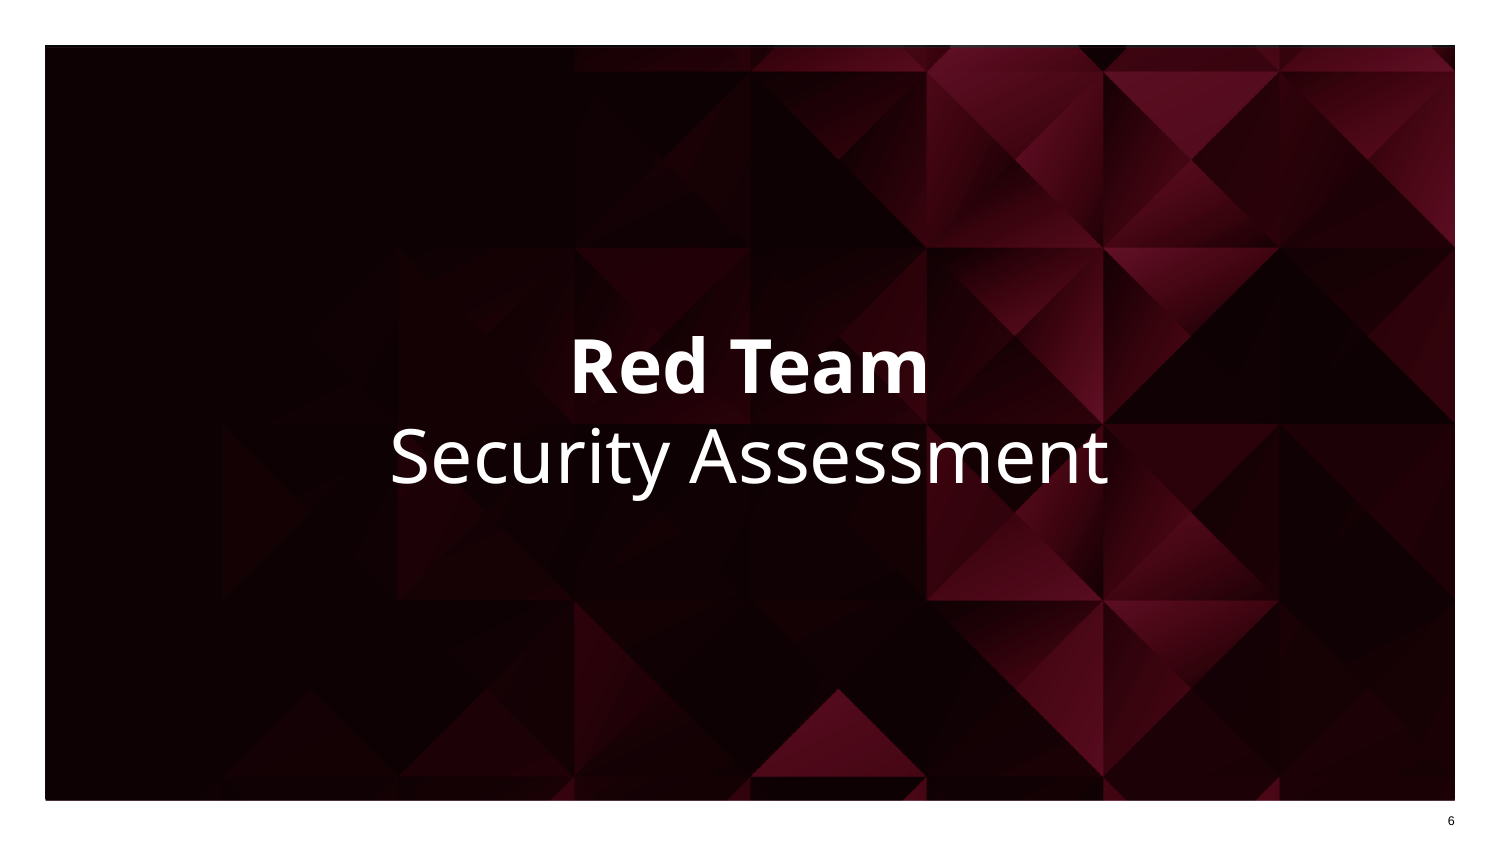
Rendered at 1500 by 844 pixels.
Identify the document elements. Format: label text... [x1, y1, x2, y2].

slide_number ‹#› [1403, 779, 1494, 844]
picture [44, 45, 1456, 802]
